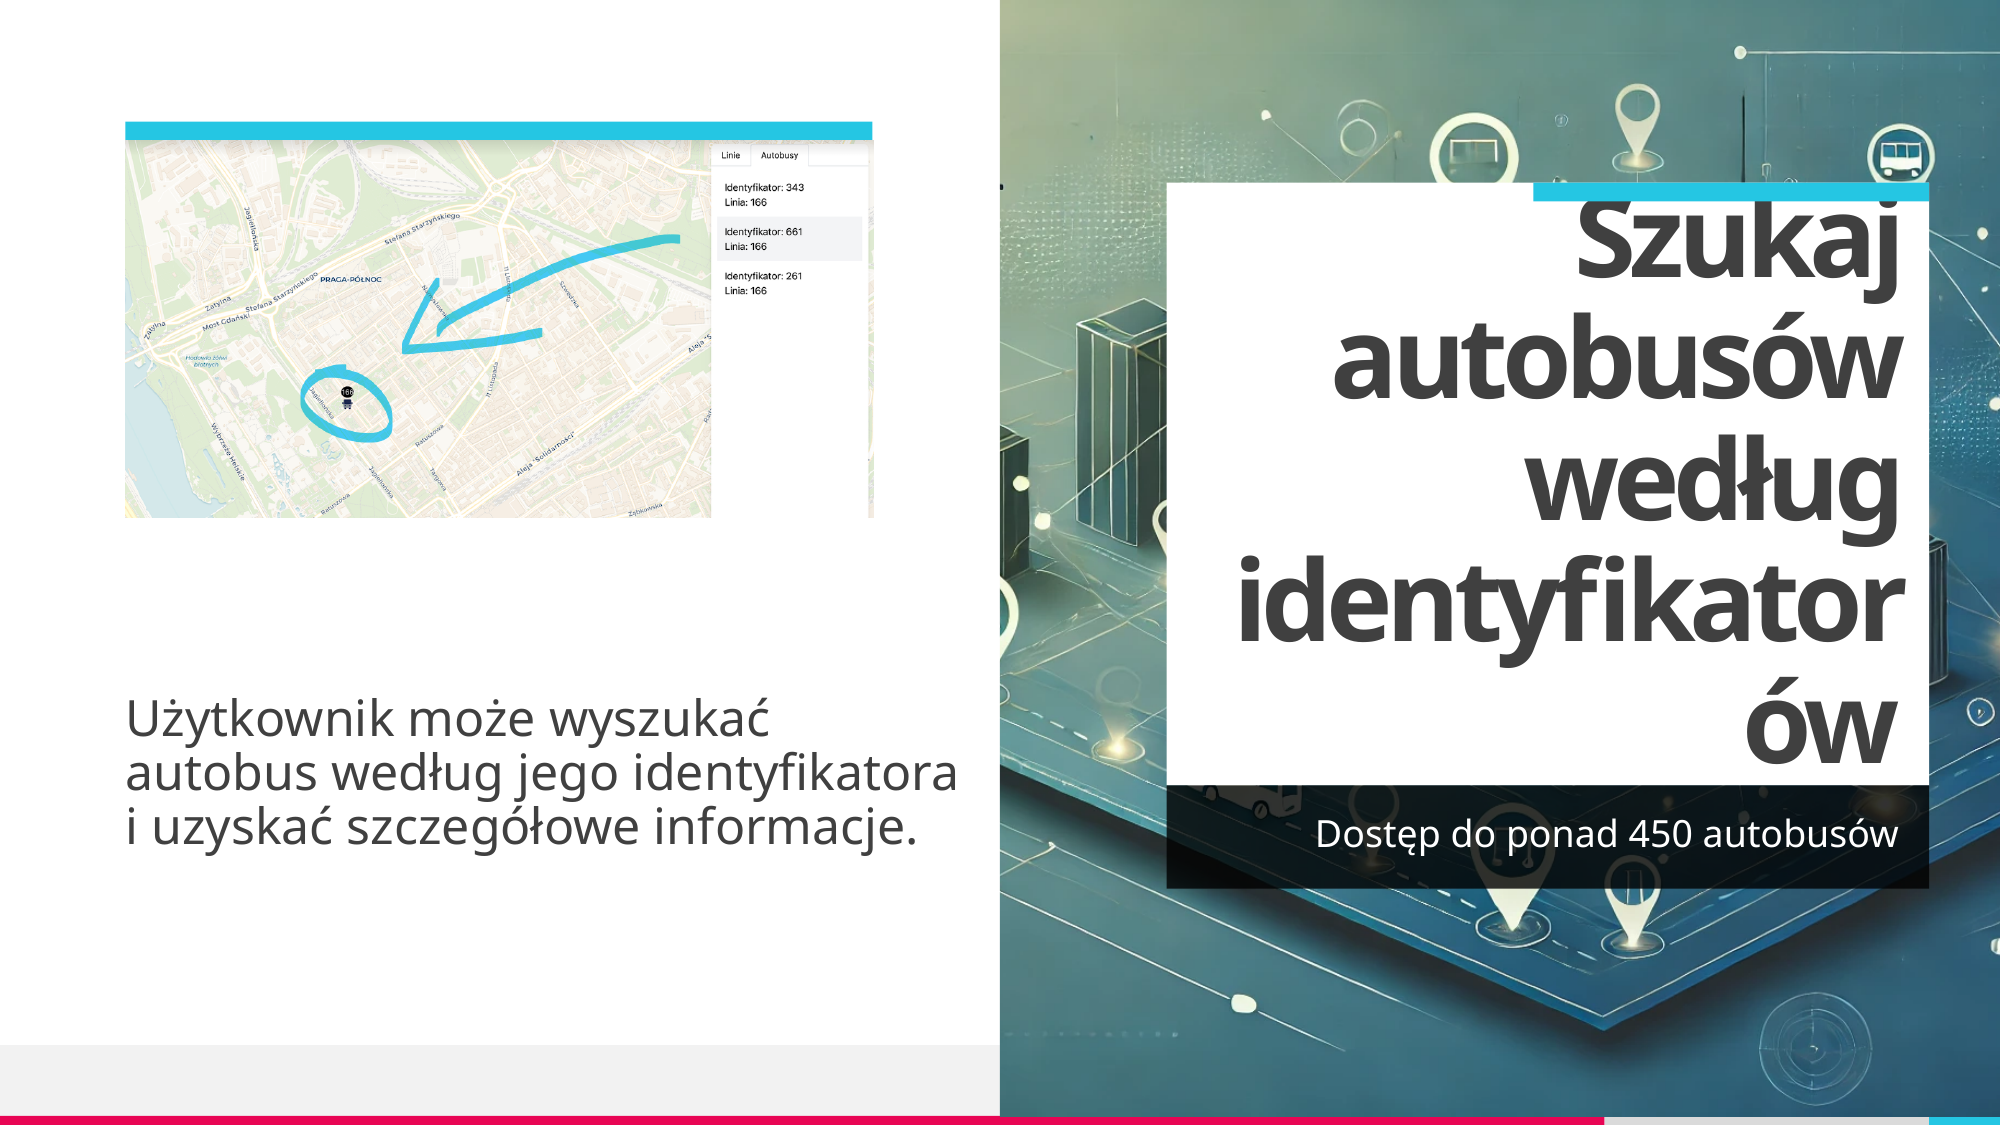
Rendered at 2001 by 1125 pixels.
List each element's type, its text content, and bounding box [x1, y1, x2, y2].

text_box [124, 121, 873, 141]
list Użytkownik może wyszukać autobus według jego identyfikatora i uzyskać szczegółowe informacje. [125, 631, 969, 930]
picture [125, 140, 874, 518]
picture [999, 0, 2000, 1117]
